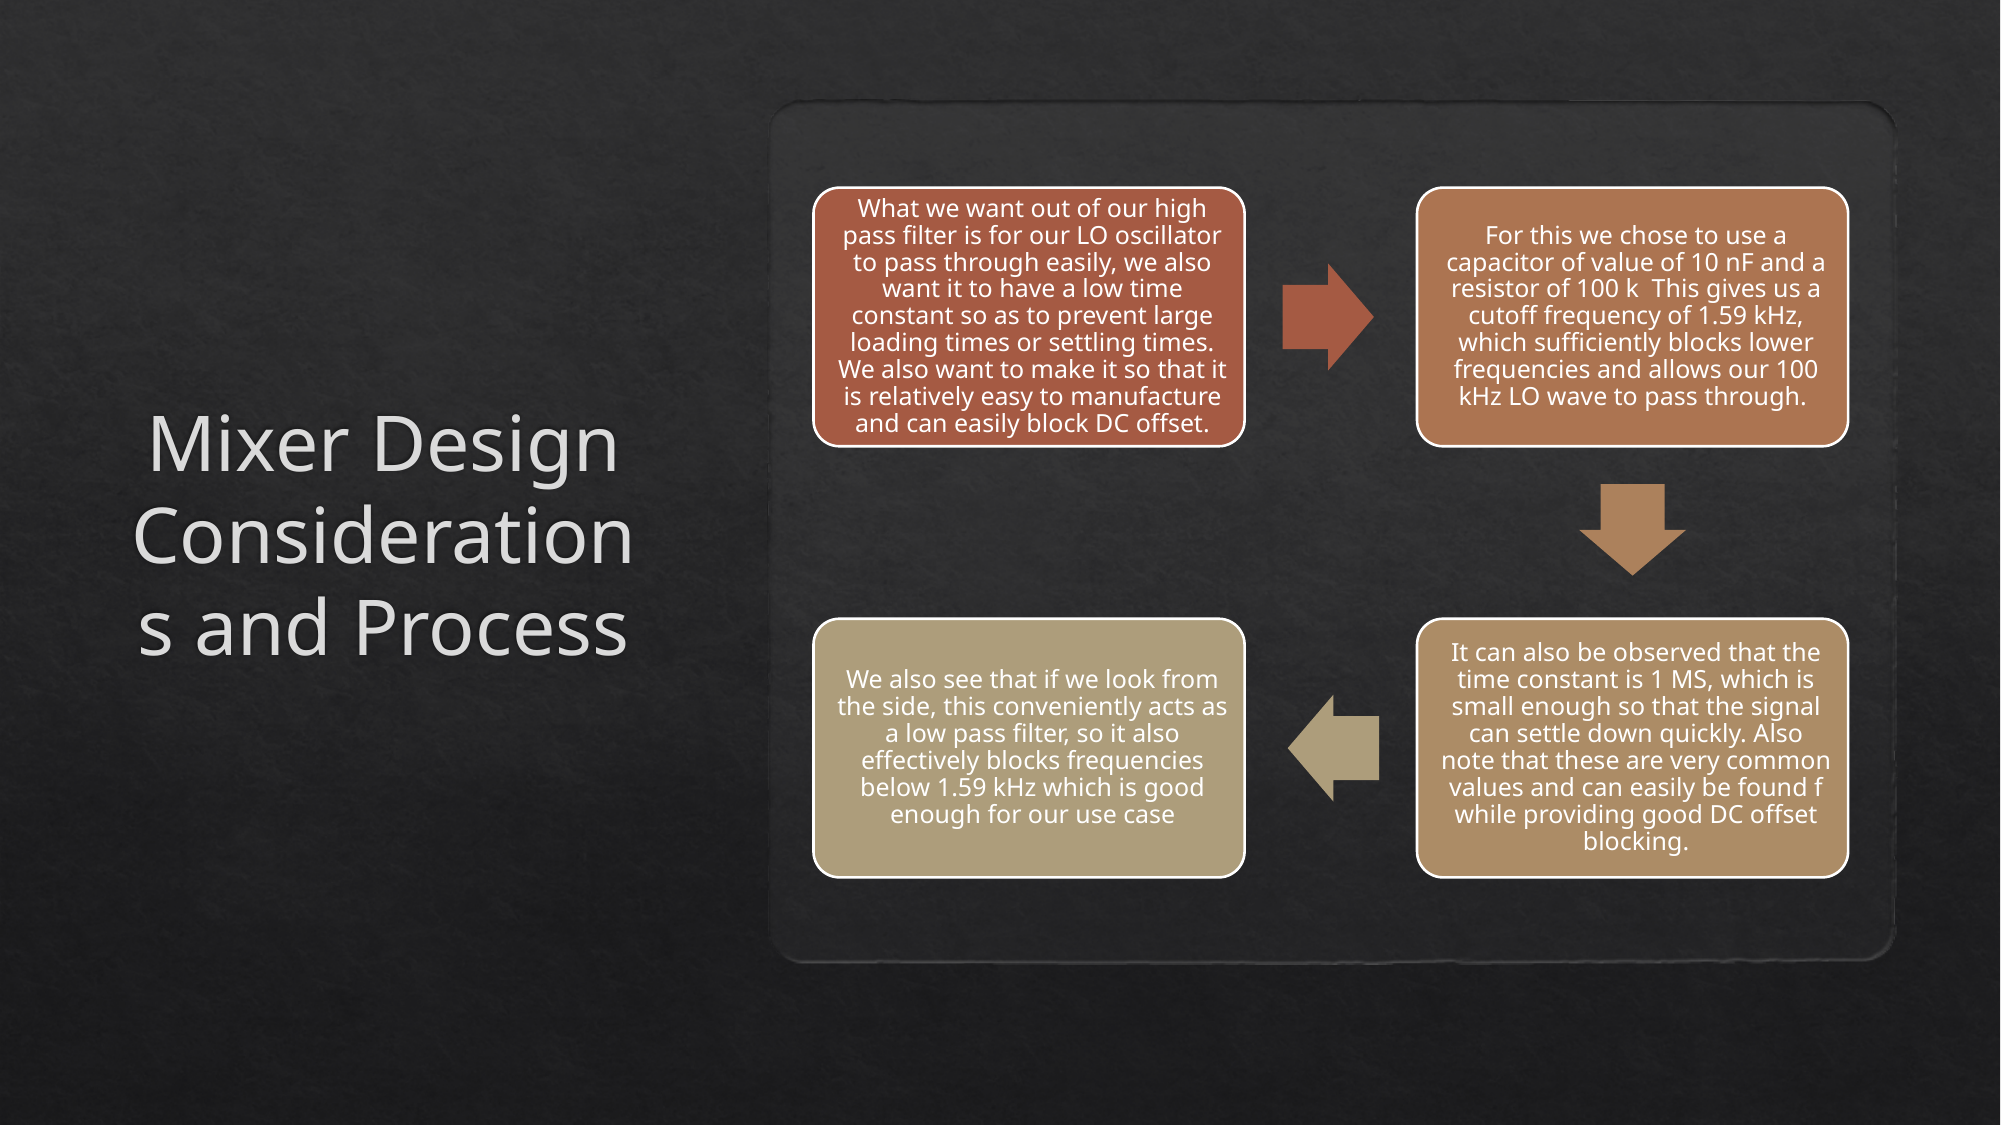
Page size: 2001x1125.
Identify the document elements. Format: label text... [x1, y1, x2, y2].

title Mixer Design Considerations and Process [103, 99, 664, 966]
picture [767, 99, 1899, 966]
